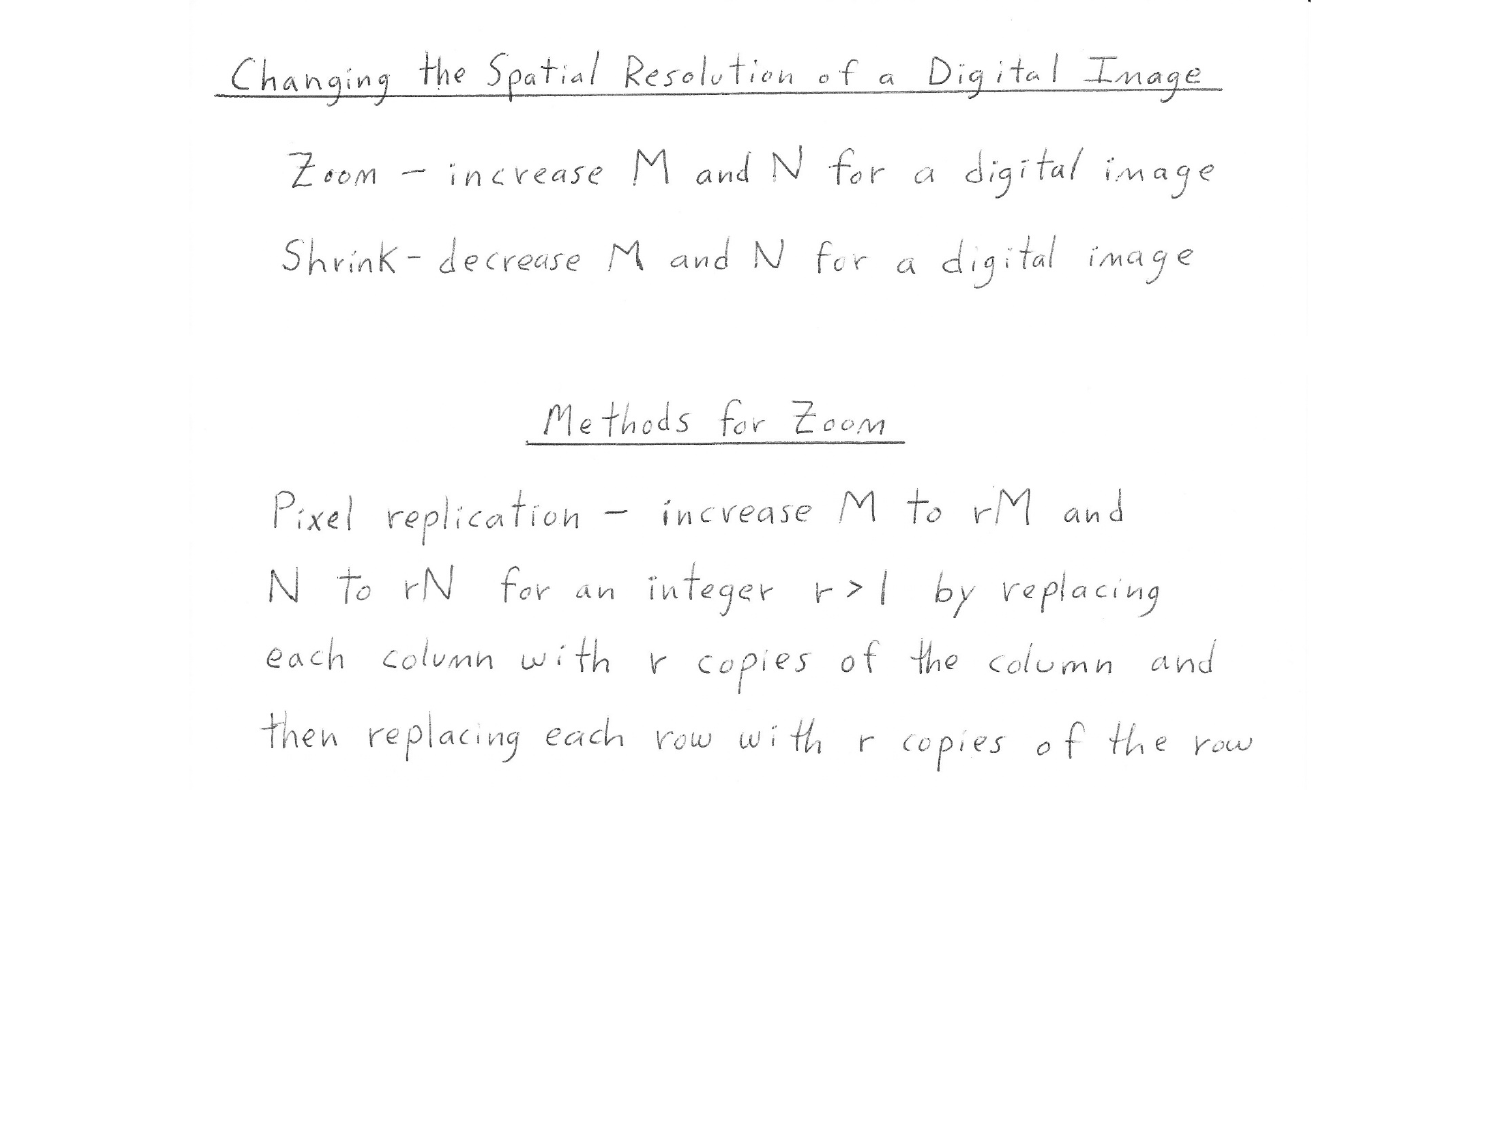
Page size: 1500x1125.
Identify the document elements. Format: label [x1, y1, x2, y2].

picture [189, 374, 1311, 790]
picture [189, 0, 1311, 336]
